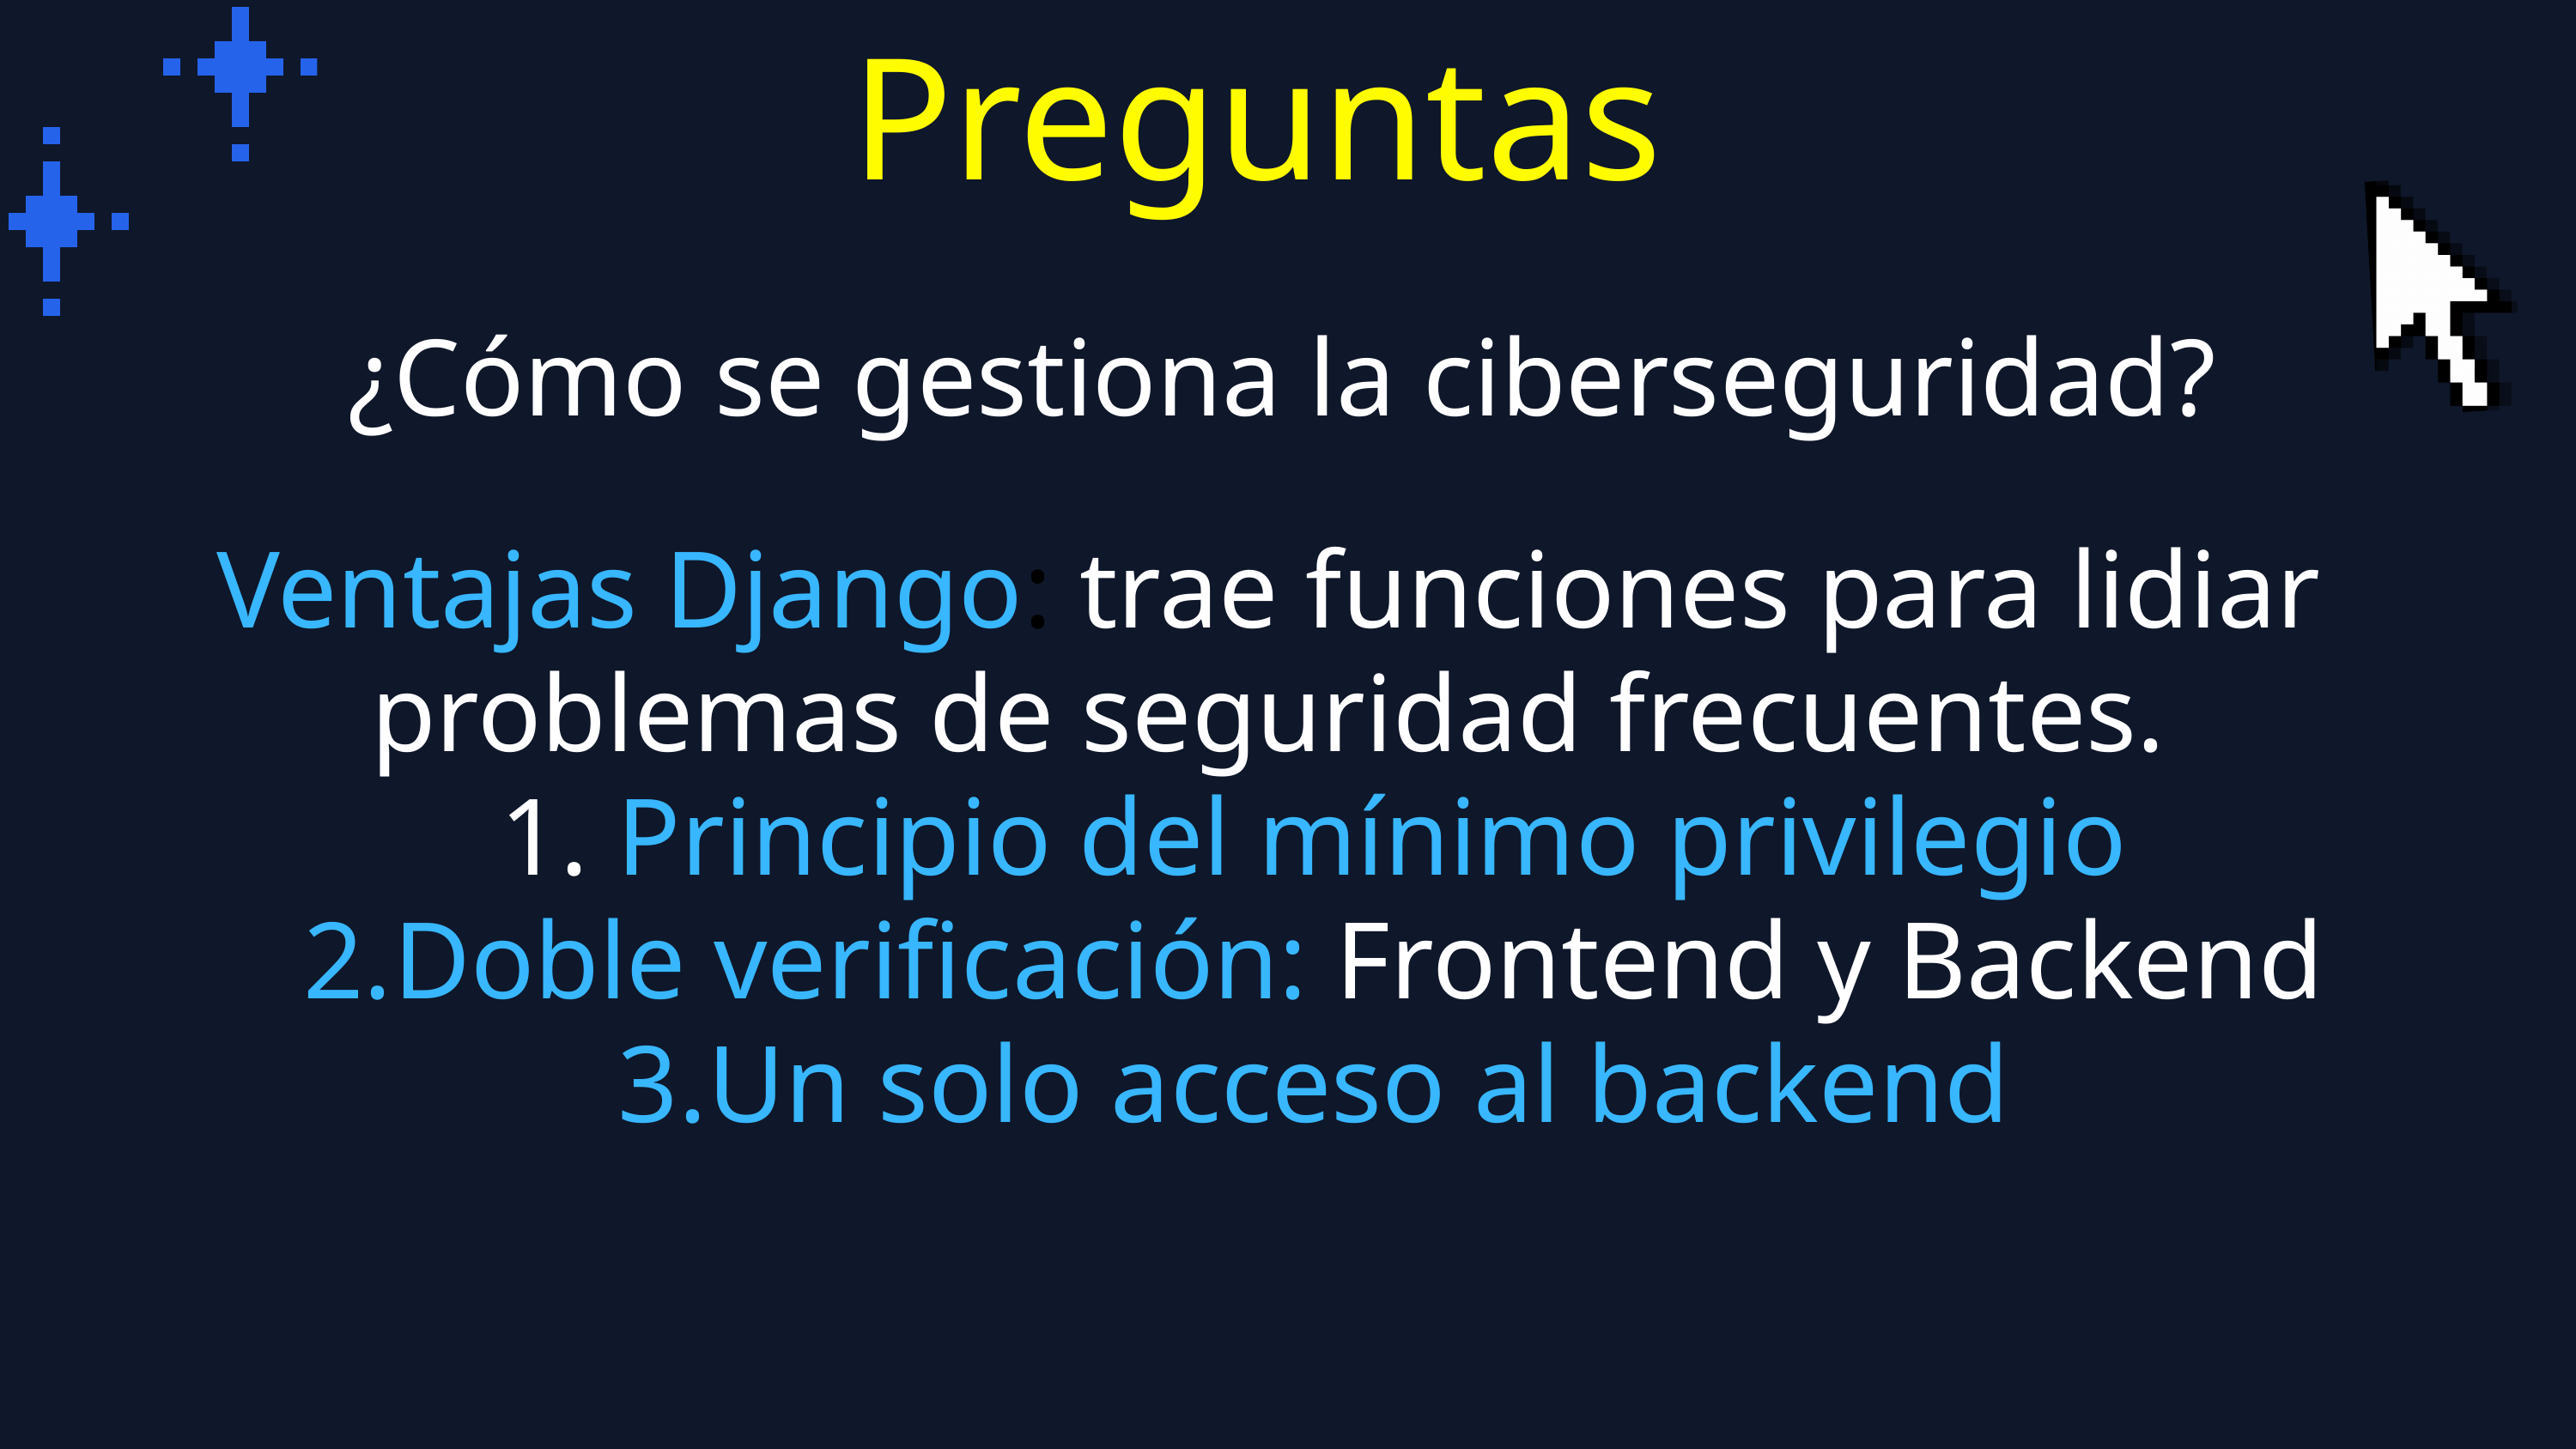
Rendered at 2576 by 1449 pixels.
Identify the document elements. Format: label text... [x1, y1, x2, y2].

text_box ¿Cómo se gestiona la ciberseguridad? [207, 312, 2331, 524]
text_box [2366, 173, 2524, 417]
text_box Preguntas [94, 16, 2419, 214]
text_box [0, 0, 318, 317]
text_box Ventajas Django: trae funciones para lidiar problemas de seguridad frecuentes. Principio del mínimo privilegio Doble verificación: Frontend y Backend Un solo acceso al backend [58, 524, 2480, 1268]
